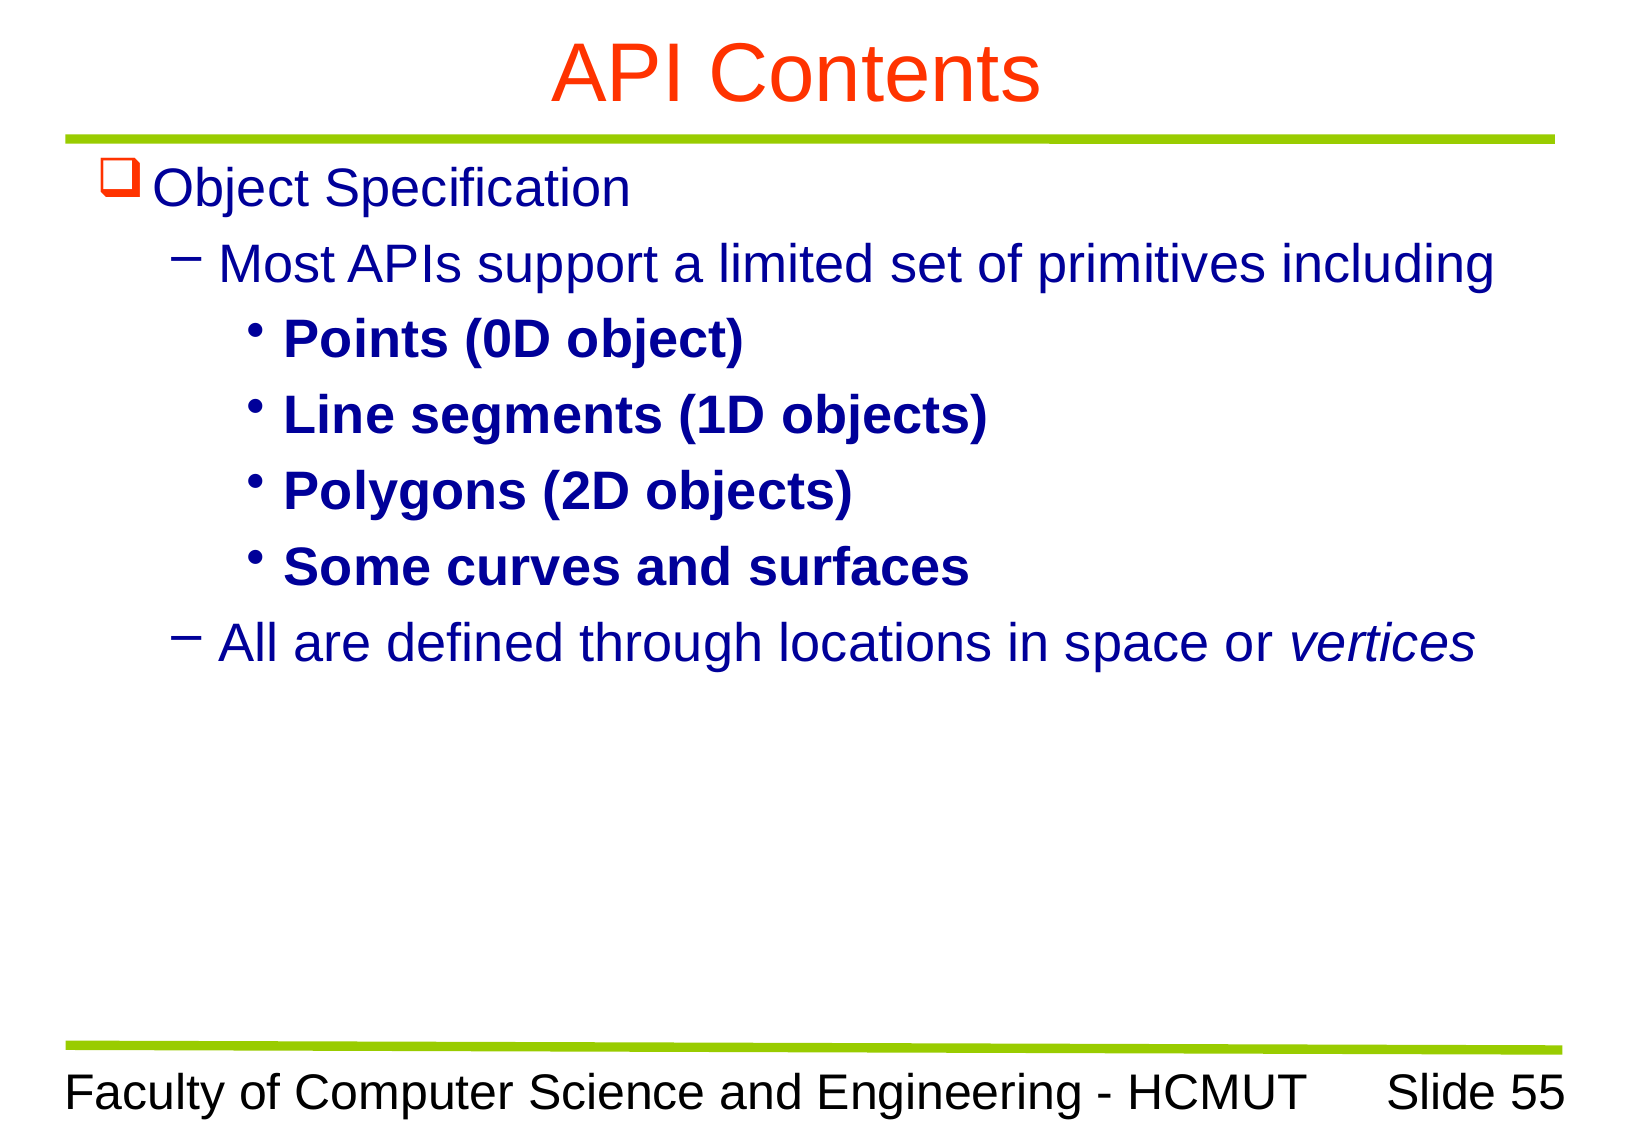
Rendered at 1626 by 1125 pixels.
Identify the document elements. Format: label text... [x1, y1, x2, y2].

title API Contents [50, 15, 1544, 121]
list Object Specification Most APIs support a limited set of primitives including Points (0D object) Line segments (1D objects) Polygons (2D objects) Some curves and surfaces All are defined through locations in space or vertices [81, 144, 1544, 1033]
